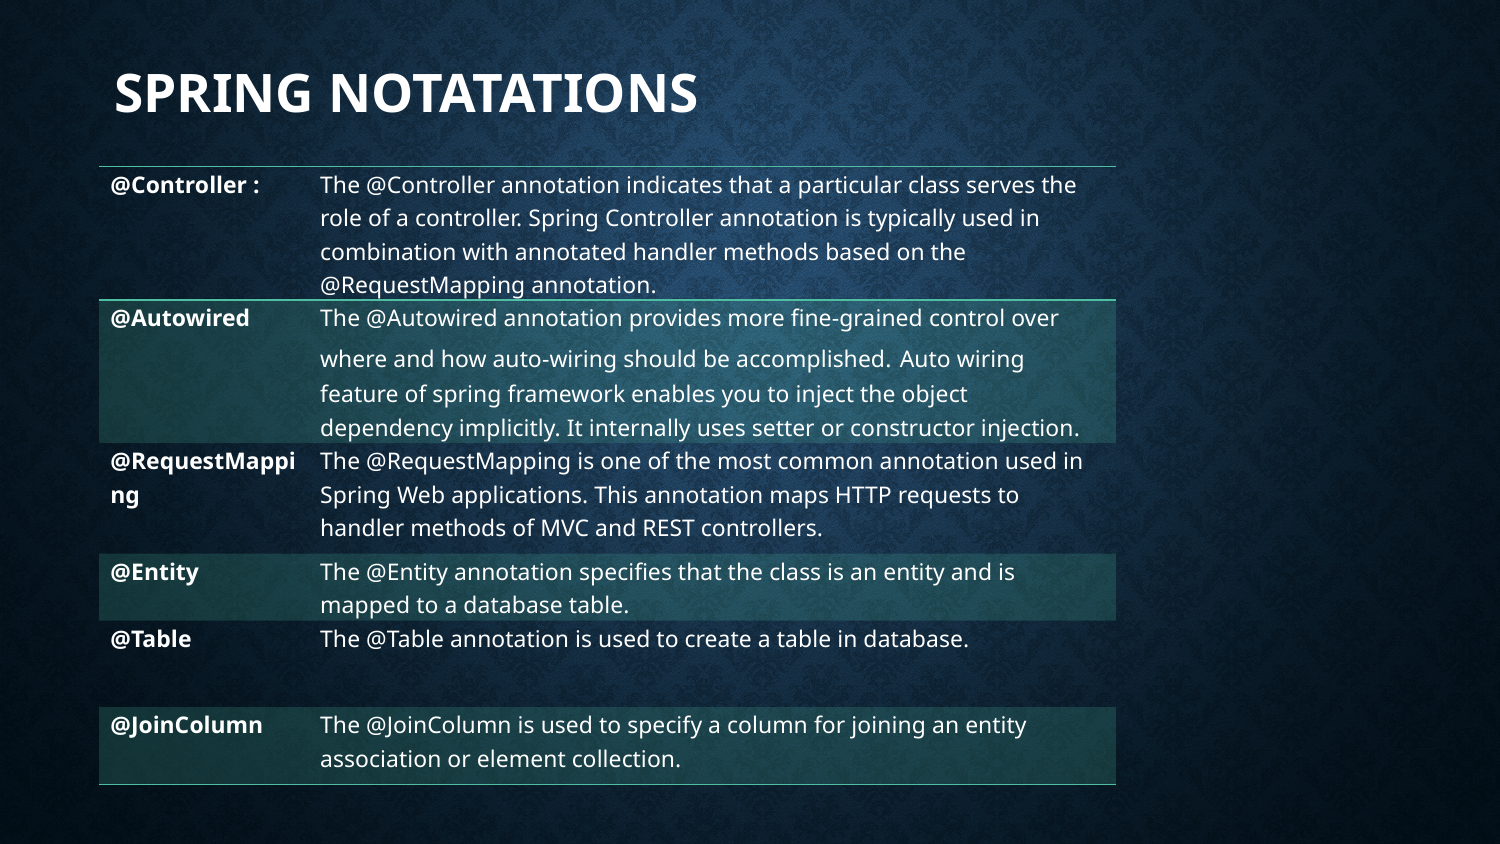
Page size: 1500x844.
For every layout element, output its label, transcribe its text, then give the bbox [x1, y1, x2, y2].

table_header The @Controller annotation indicates that a particular class serves the role of a controller. Spring Controller annotation is typically used in combination with annotated handler methods based on the @RequestMapping annotation. [309, 167, 1116, 299]
table_cell @JoinColumn [99, 707, 309, 784]
table_cell The @JoinColumn is used to specify a column for joining an entity association or element collection. [309, 707, 1116, 784]
table_header @Controller : [99, 167, 309, 299]
table_cell The @Table annotation is used to create a table in database. [309, 621, 1116, 707]
table_cell The @Entity annotation specifies that the class is an entity and is mapped to a database table. [309, 554, 1116, 621]
table_cell @Autowired [99, 301, 309, 443]
table_cell The @RequestMapping is one of the most common annotation used in Spring Web applications. This annotation maps HTTP requests to handler methods of MVC and REST controllers. [309, 443, 1116, 554]
table_cell @RequestMapping [99, 443, 309, 554]
title SPRING NOTATATIONS [99, 48, 1363, 142]
table_cell @Table [99, 621, 309, 707]
table_cell @Entity [99, 554, 309, 621]
table_cell The @Autowired annotation provides more fine-grained control over where and how auto-wiring should be accomplished. Auto wiring feature of spring framework enables you to inject the object dependency implicitly. It internally uses setter or constructor injection. [309, 301, 1116, 443]
